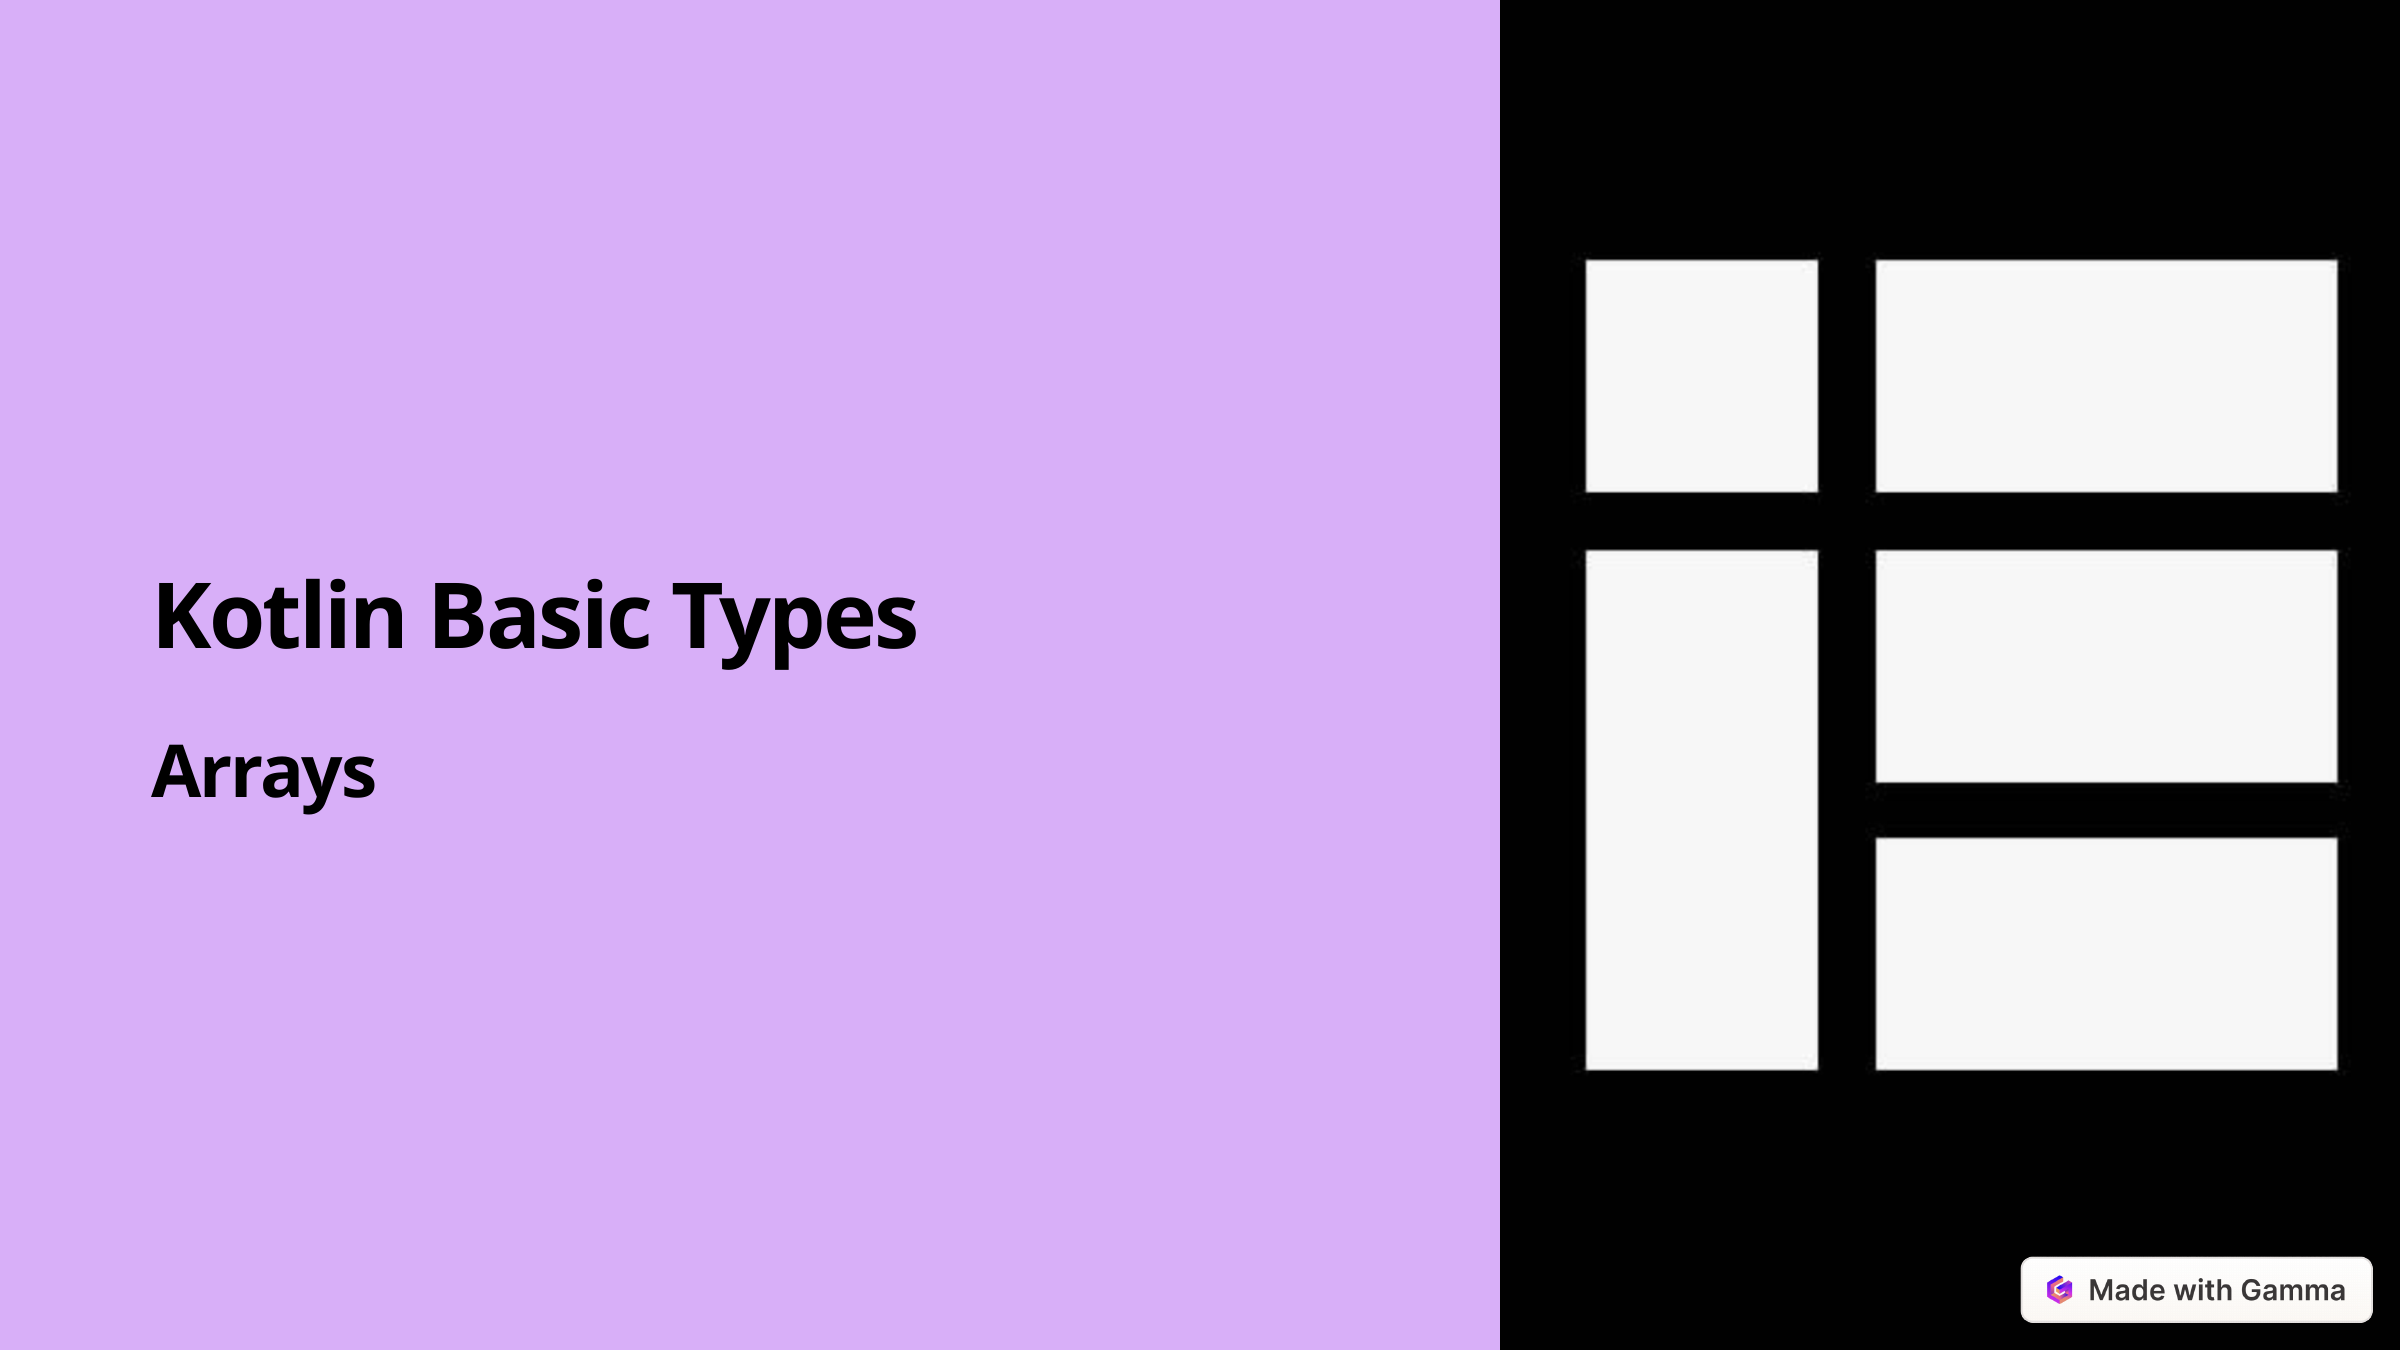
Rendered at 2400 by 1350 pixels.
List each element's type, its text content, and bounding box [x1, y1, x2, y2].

text_box Kotlin Basic Types [136, 545, 910, 659]
text_box Arrays﻿ [136, 713, 720, 805]
picture [1499, 0, 2400, 1350]
text_box [0, 0, 1499, 1350]
